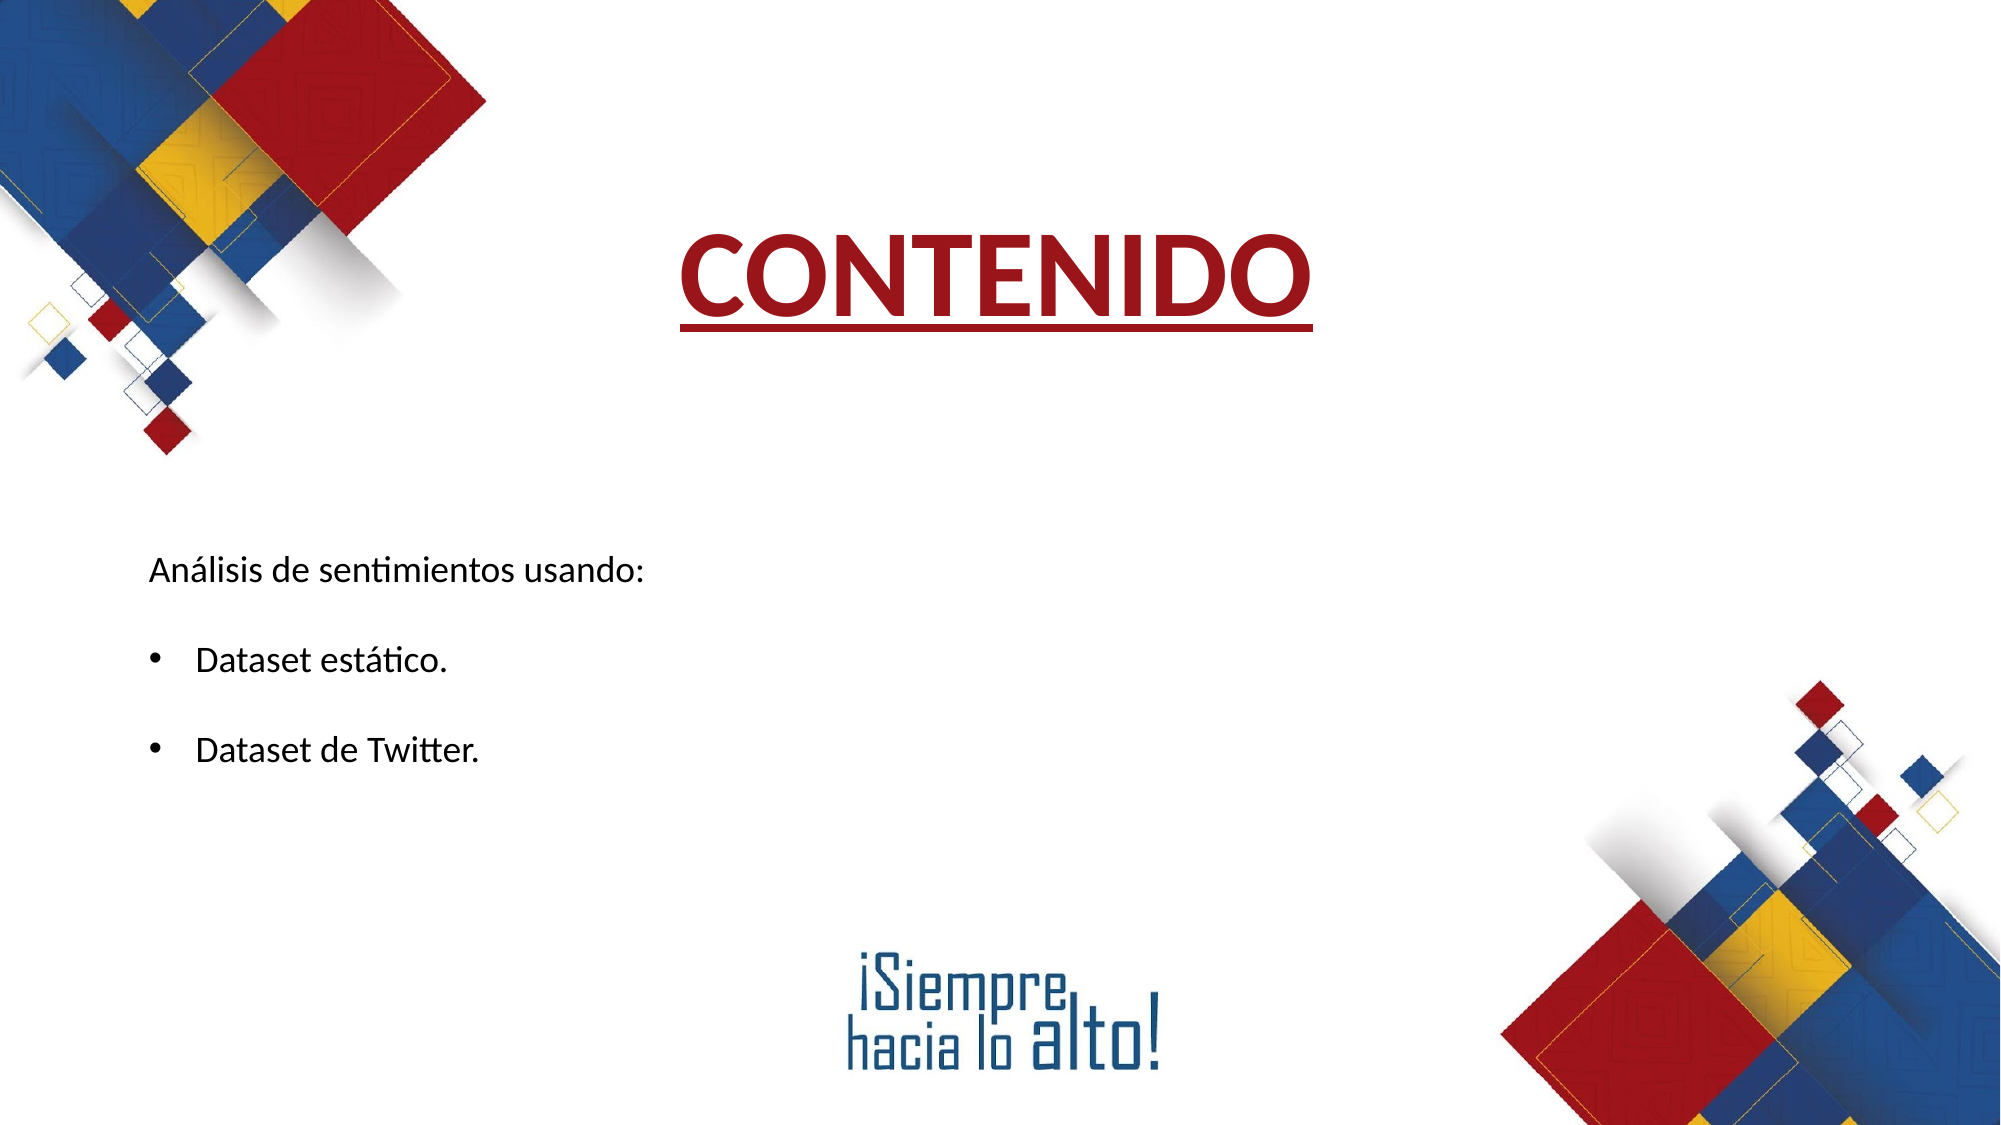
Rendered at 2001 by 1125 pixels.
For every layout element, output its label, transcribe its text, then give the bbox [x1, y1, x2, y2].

text_box CONTENIDO [668, 185, 1332, 347]
text_box Análisis de sentimientos usando: Dataset estático. Dataset de Twitter. [133, 537, 1481, 823]
picture [0, 0, 2001, 1125]
